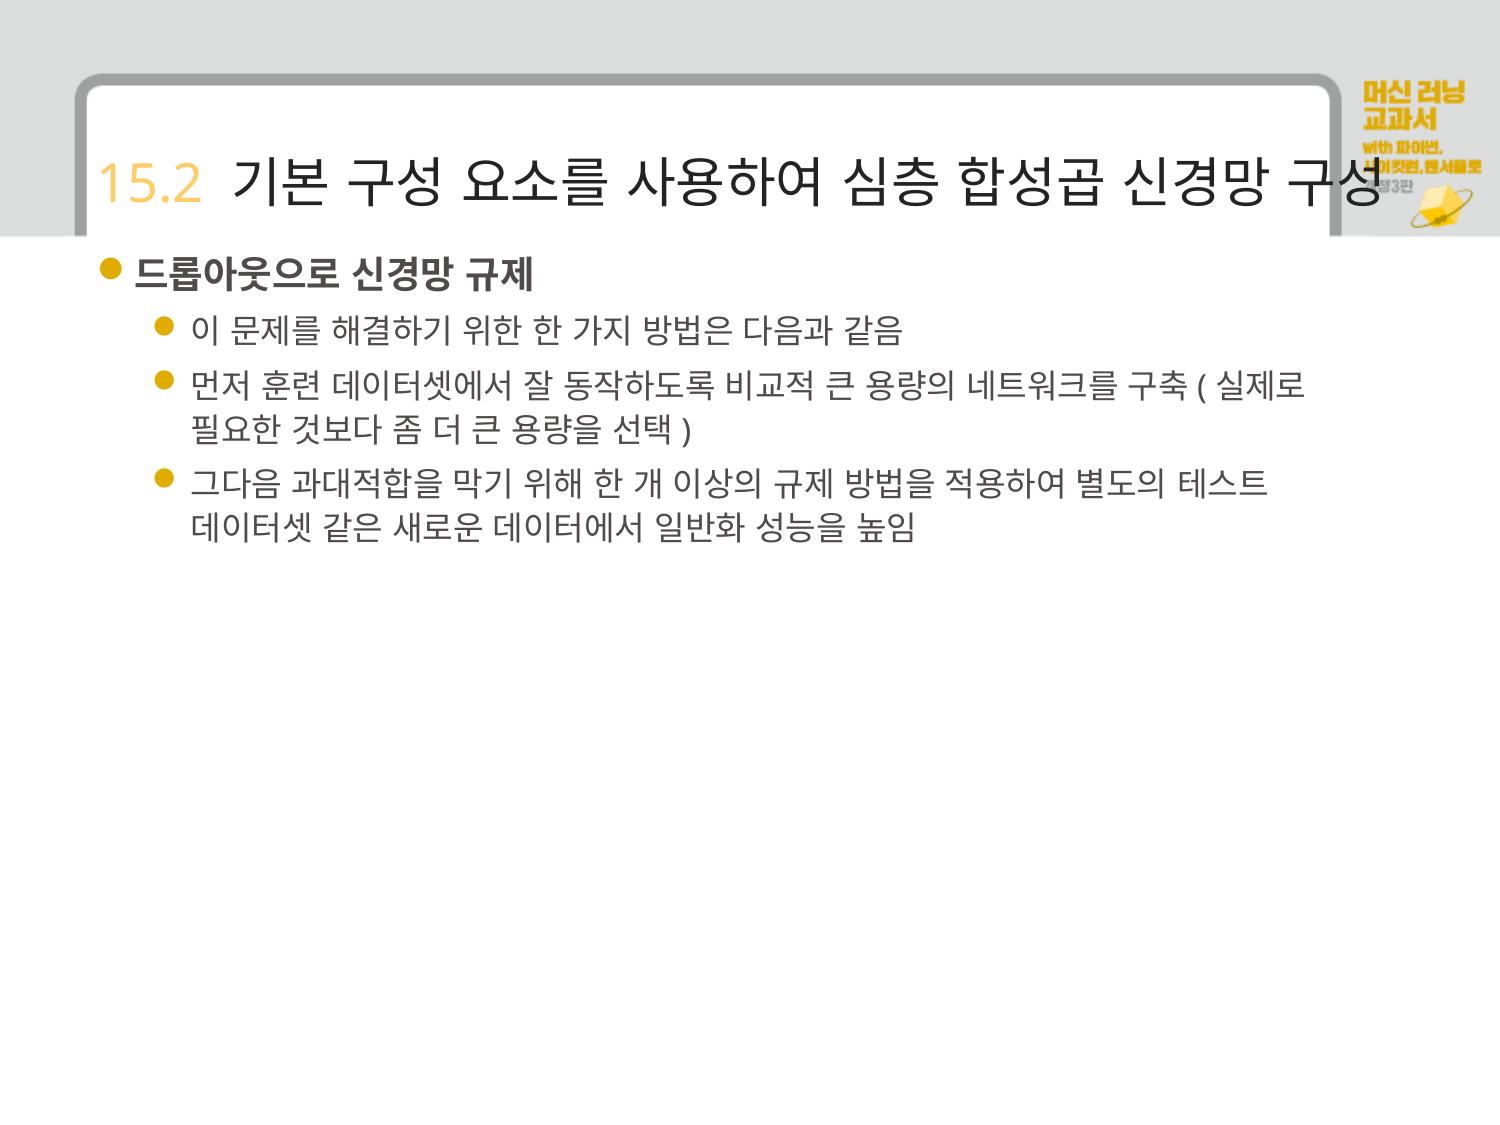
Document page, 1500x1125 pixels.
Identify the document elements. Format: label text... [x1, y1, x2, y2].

list 드롭아웃으로 신경망 규제 이 문제를 해결하기 위한 한 가지 방법은 다음과 같음 먼저 훈련 데이터셋에서 잘 동작하도록 비교적 큰 용량의 네트워크를 구축(실제로 필요한 것보다 좀 더 큰 용량을 선택) 그다음 과대적합을 막기 위해 한 개 이상의 규제 방법을 적용하여 별도의 테스트 데이터셋 같은 새로운 데이터에서 일반화 성능을 높임 [81, 239, 1412, 1054]
picture [0, 0, 1500, 1125]
title 15.2 기본 구성 요소를 사용하여 심층 합성곱 신경망 구성 [81, 90, 1412, 222]
